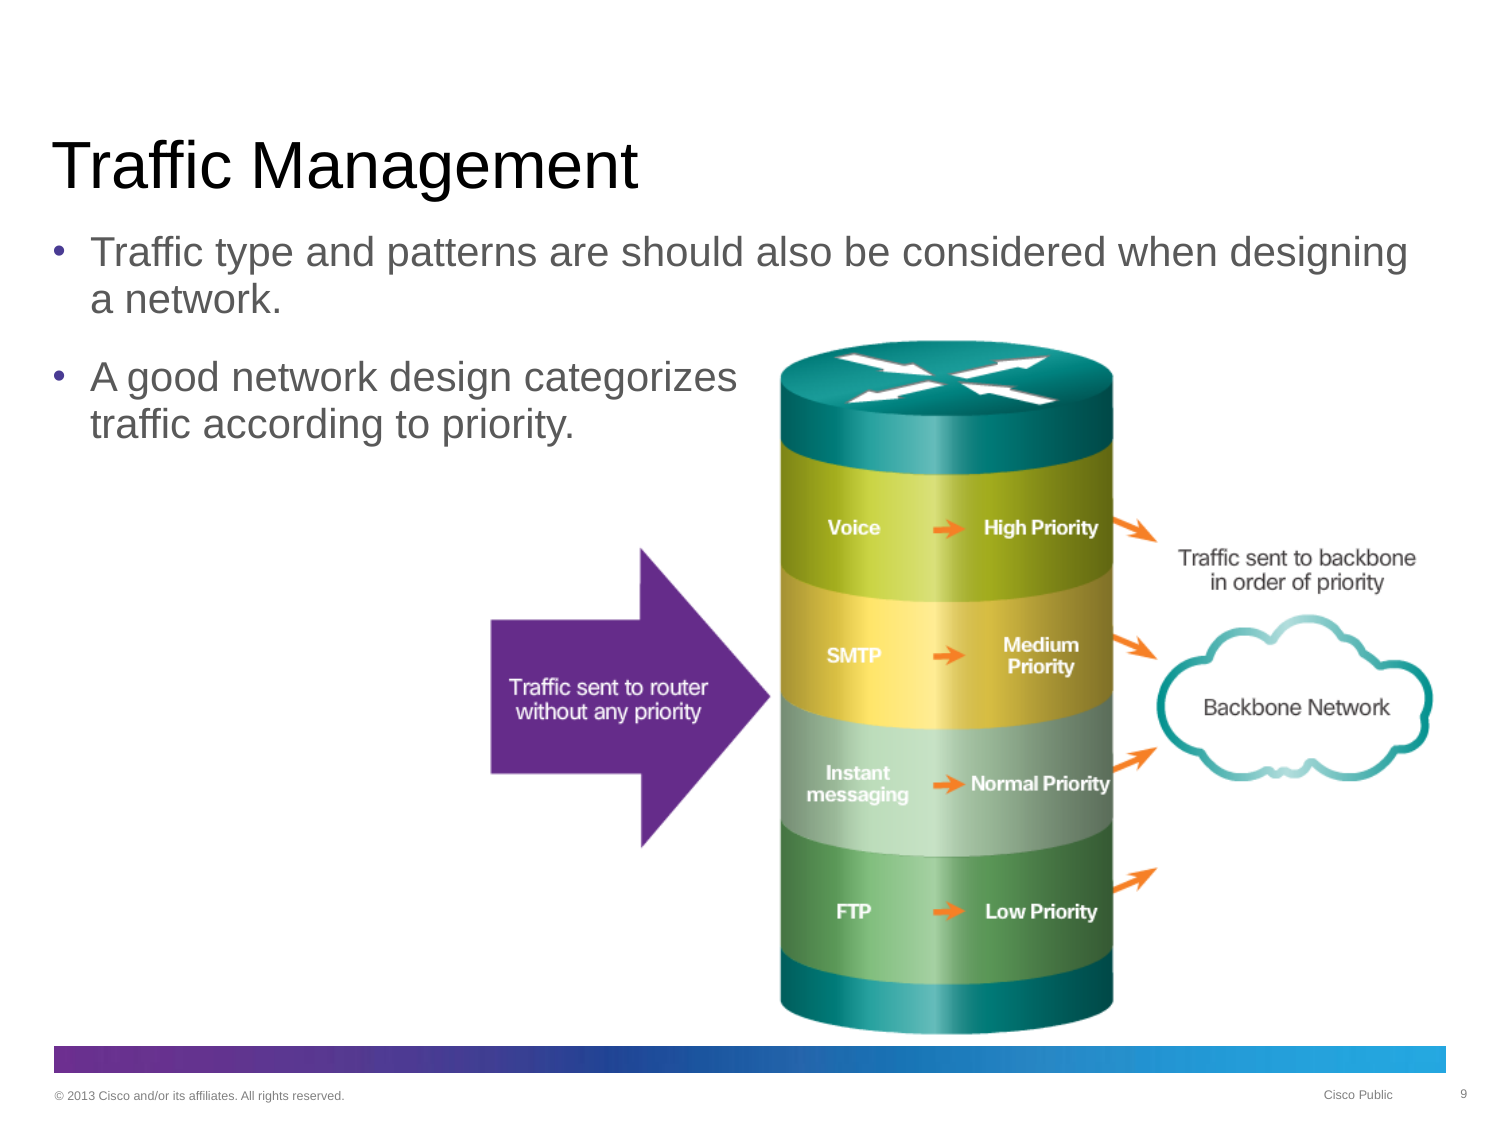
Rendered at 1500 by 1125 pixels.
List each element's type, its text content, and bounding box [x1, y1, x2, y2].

list Traffic type and patterns are should also be considered when designing a network. A good network design categorizes traffic according to priority. [37, 220, 1445, 1035]
title Traffic Management [37, 70, 1447, 209]
picture [485, 334, 1438, 1036]
picture [54, 1046, 1446, 1073]
